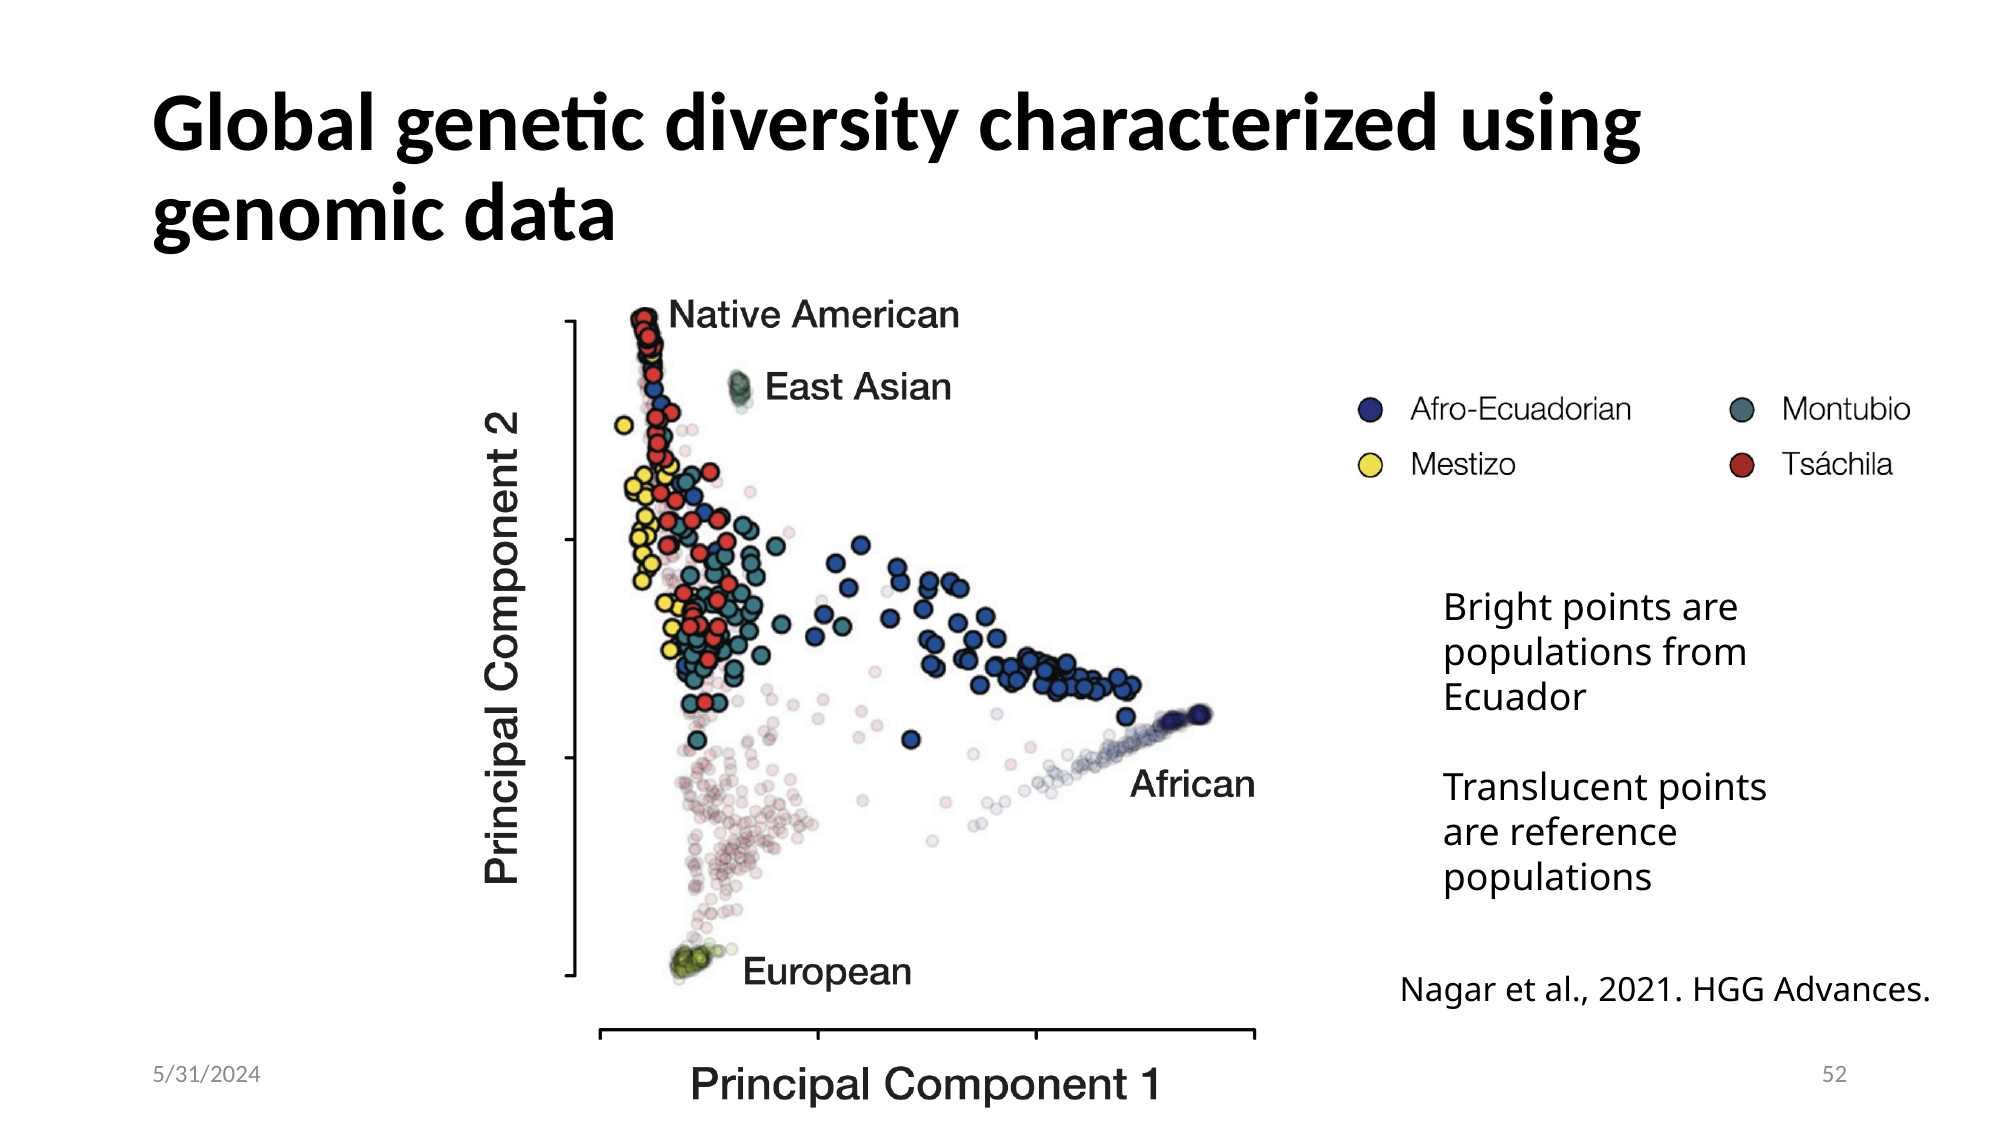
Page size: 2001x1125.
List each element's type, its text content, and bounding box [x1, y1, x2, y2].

picture [439, 257, 1297, 1119]
title Global genetic diversity characterized using genomic data [137, 59, 1863, 278]
text_box Bright points are populations from Ecuador Translucent points are reference populations [1428, 575, 1832, 906]
slide_number 52 [1412, 1042, 1863, 1103]
text_box Nagar et al., 2021. HGG Advances. [1384, 960, 1948, 1016]
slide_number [137, 1042, 439, 1103]
picture [1334, 378, 1931, 503]
